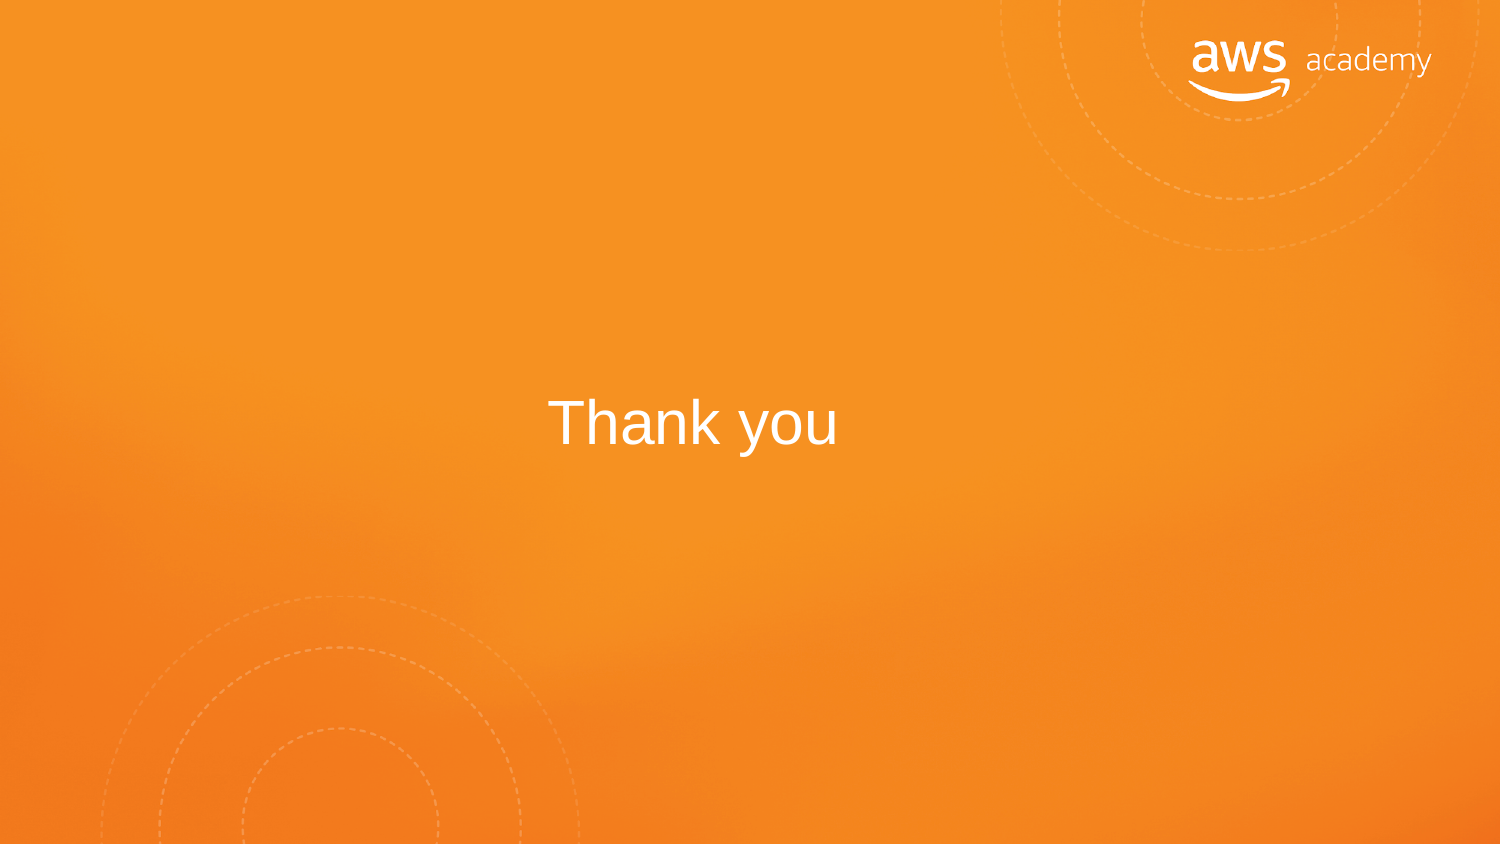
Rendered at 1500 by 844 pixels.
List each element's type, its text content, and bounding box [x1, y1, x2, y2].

picture [0, 0, 1500, 844]
list Thank you [46, 384, 1341, 501]
